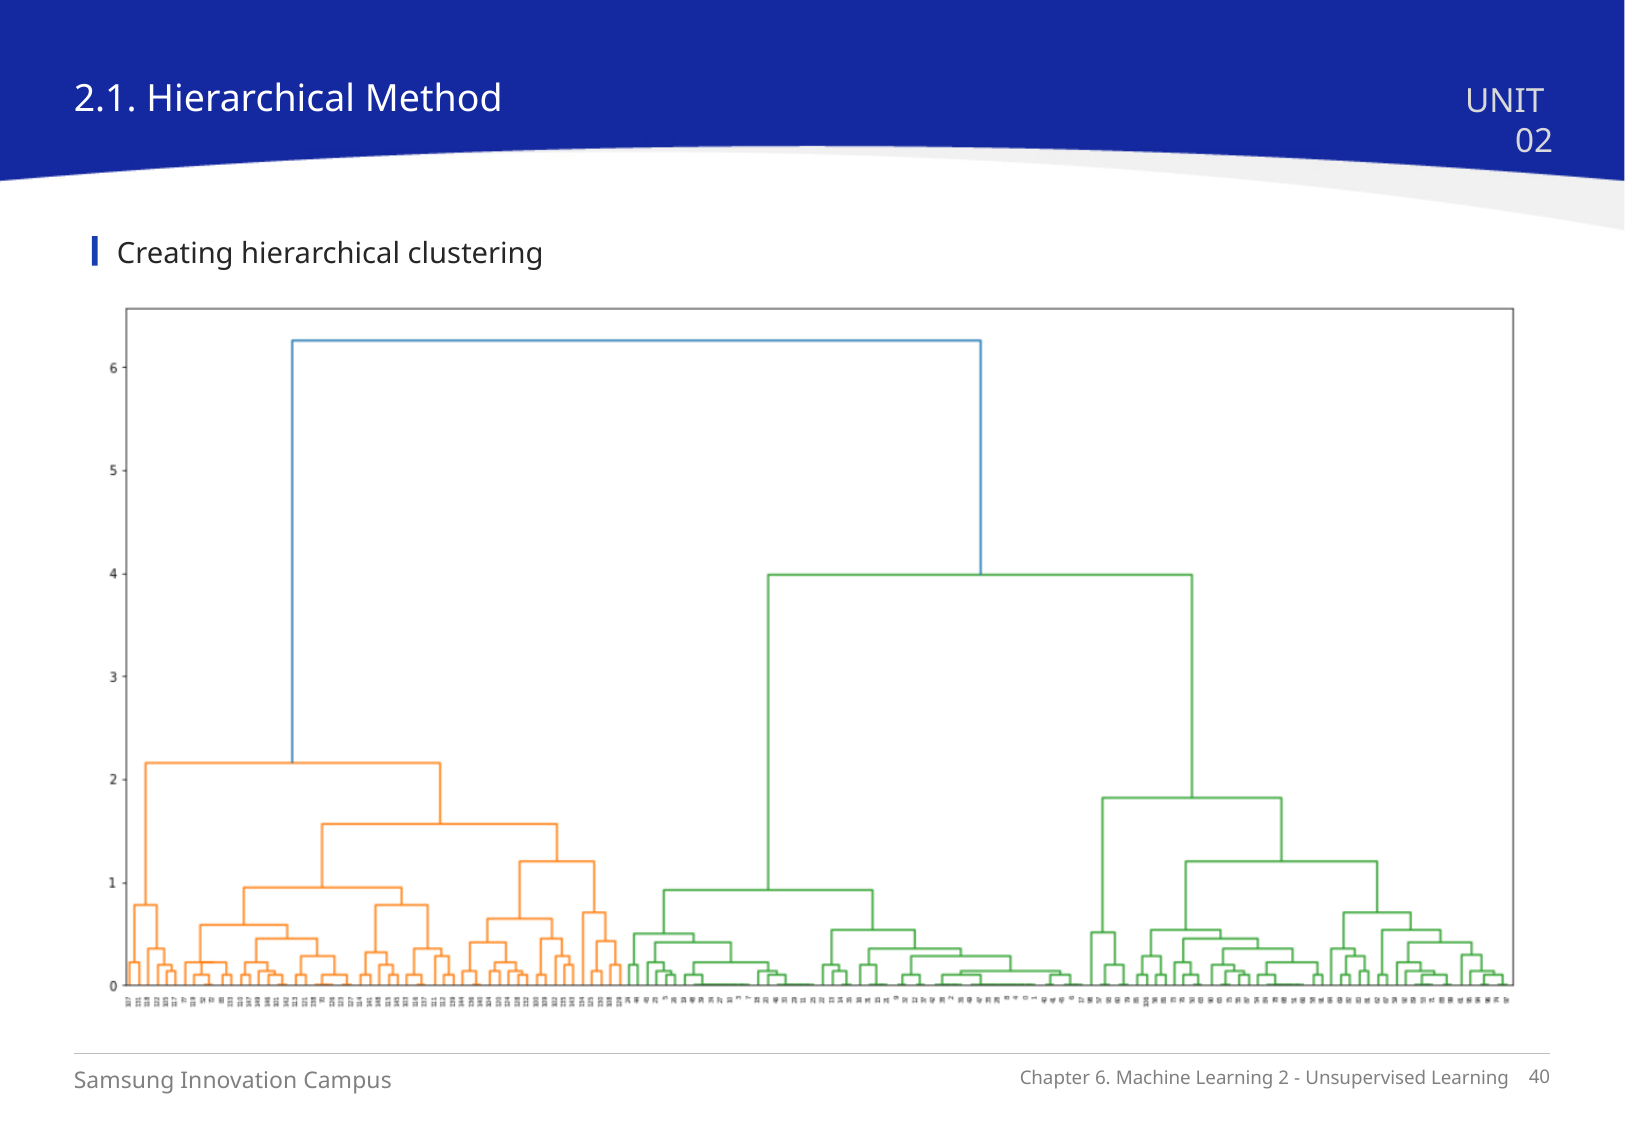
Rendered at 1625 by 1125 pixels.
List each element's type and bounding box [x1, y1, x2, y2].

picture [0, 0, 1625, 1125]
text_box [73, 73, 1554, 120]
text_box [91, 234, 1533, 270]
